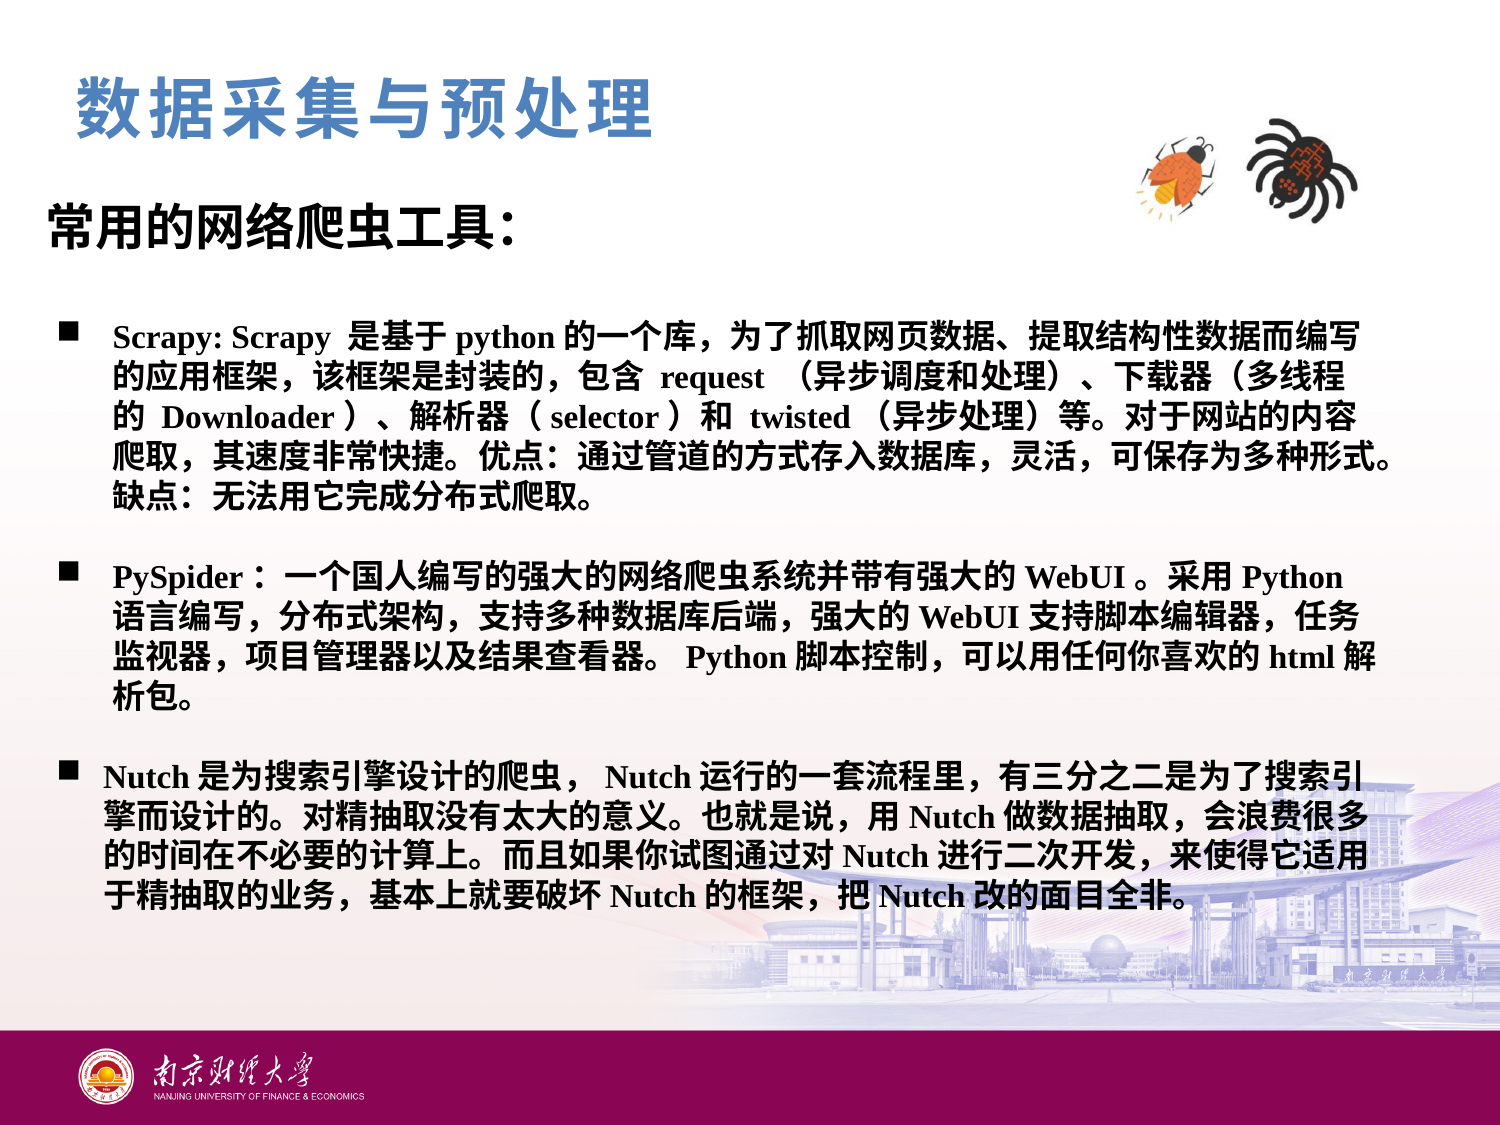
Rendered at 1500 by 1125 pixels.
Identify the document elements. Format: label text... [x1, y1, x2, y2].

picture [0, 0, 1500, 1125]
text_box 数据采集与预处理 [60, 59, 1307, 234]
text_box Scrapy: Scrapy 是基于python的一个库，为了抓取网页数据、提取结构性数据而编写的应用框架，该框架是封装的，包含 request （异步调度和处理）、下载器（多线程的 Downloader）、解析器（selector）和 twisted（异步处理）等。对于网站的内容爬取，其速度非常快捷。优点：通过管道的方式存入数据库，灵活，可保存为多种形式。缺点：无法用它完成分布式爬取。 PySpider：一个国人编写的强大的网络爬虫系统并带有强大的WebUI。采用Python语言编写，分布式架构，支持多种数据库后端，强大的WebUI支持脚本编辑器，任务监视器，项目管理器以及结果查看器。Python脚本控制，可以用任何你喜欢的html解析包。 Nutch是为搜索引擎设计的爬虫，Nutch运行的一套流程里，有三分之二是为了搜索引擎而设计的。对精抽取没有太大的意义。也就是说，用Nutch做数据抽取，会浪费很多的时间在不必要的计算上。而且如果你试图通过对Nutch进行二次开发，来使得它适用于精抽取的业务，基本上就要破坏Nutch的框架，把Nutch改的面目全非。 [41, 308, 1394, 891]
text_box 常用的网络爬虫工具： [30, 208, 1082, 363]
